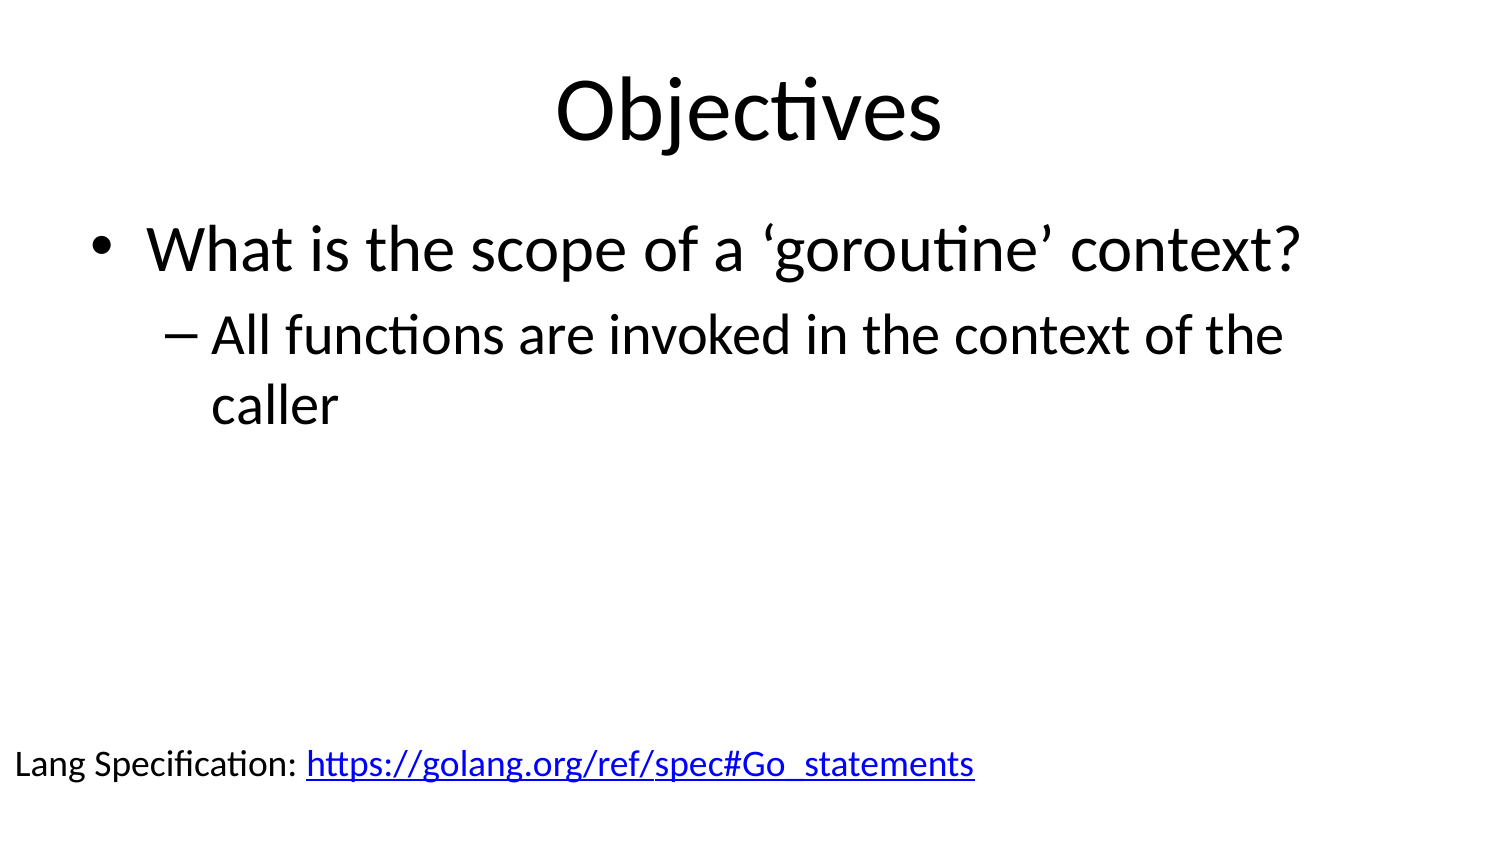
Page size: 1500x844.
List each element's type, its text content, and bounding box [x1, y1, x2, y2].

list What is the scope of a ‘goroutine’ context? All functions are invoked in the context of the caller [75, 196, 1425, 754]
text_box Lang Specification: https://golang.org/ref/spec#Go_statements [0, 731, 1048, 792]
title Objectives [75, 33, 1425, 175]
